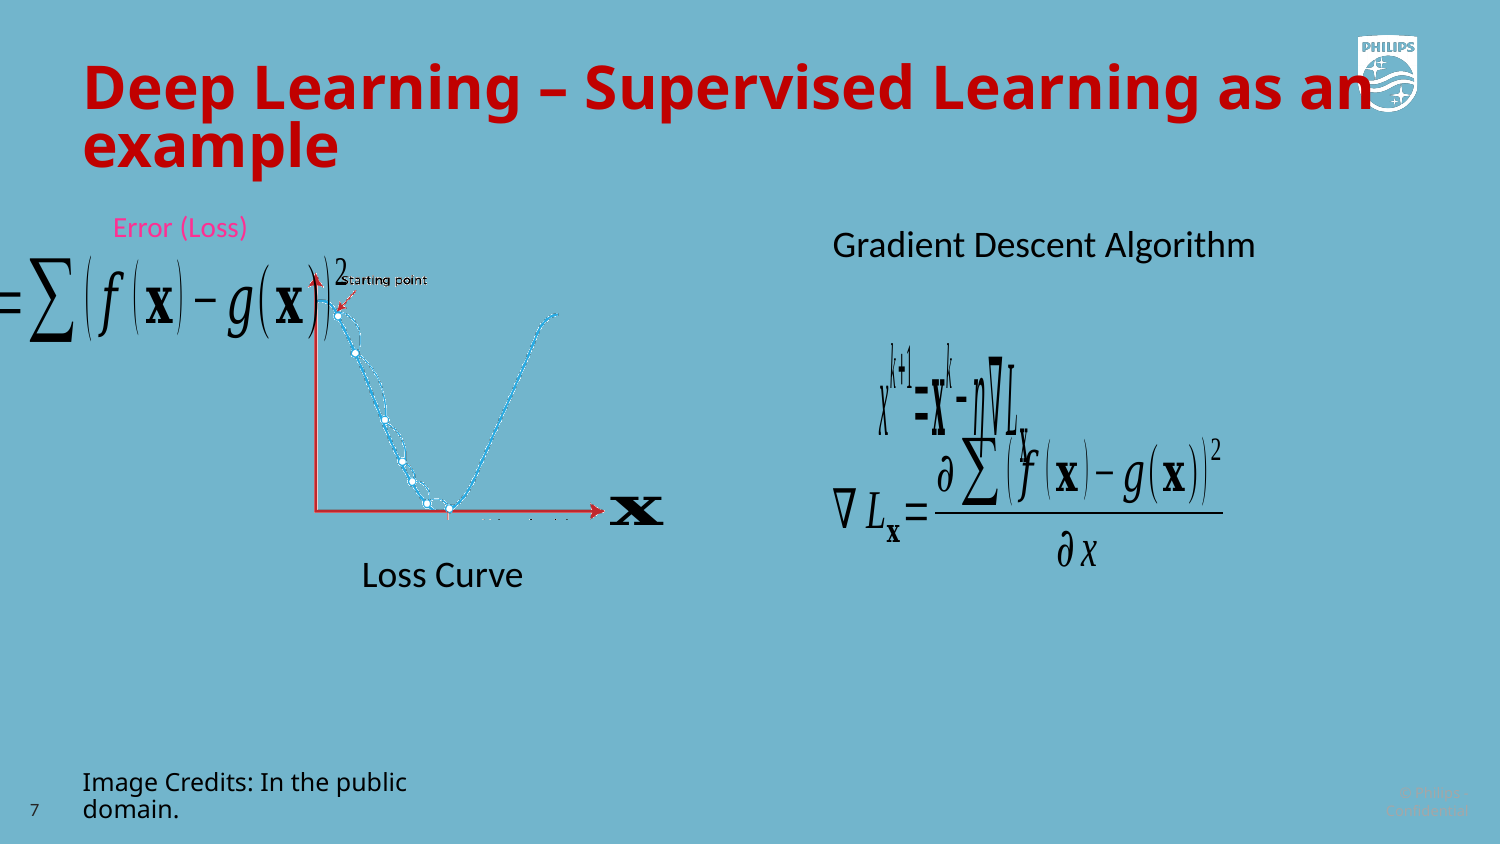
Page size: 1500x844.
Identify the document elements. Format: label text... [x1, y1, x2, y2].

slide_number 7 [29, 797, 63, 823]
text_box Error (Loss) [98, 200, 269, 251]
text_box Loss Curve [347, 542, 690, 603]
picture [307, 253, 646, 520]
text_box Gradient Descent Algorithm [817, 212, 1289, 272]
list Deep Learning – Supervised Learning as an example [82, 63, 1422, 219]
list Image Credits: In the public domain. [82, 781, 460, 824]
